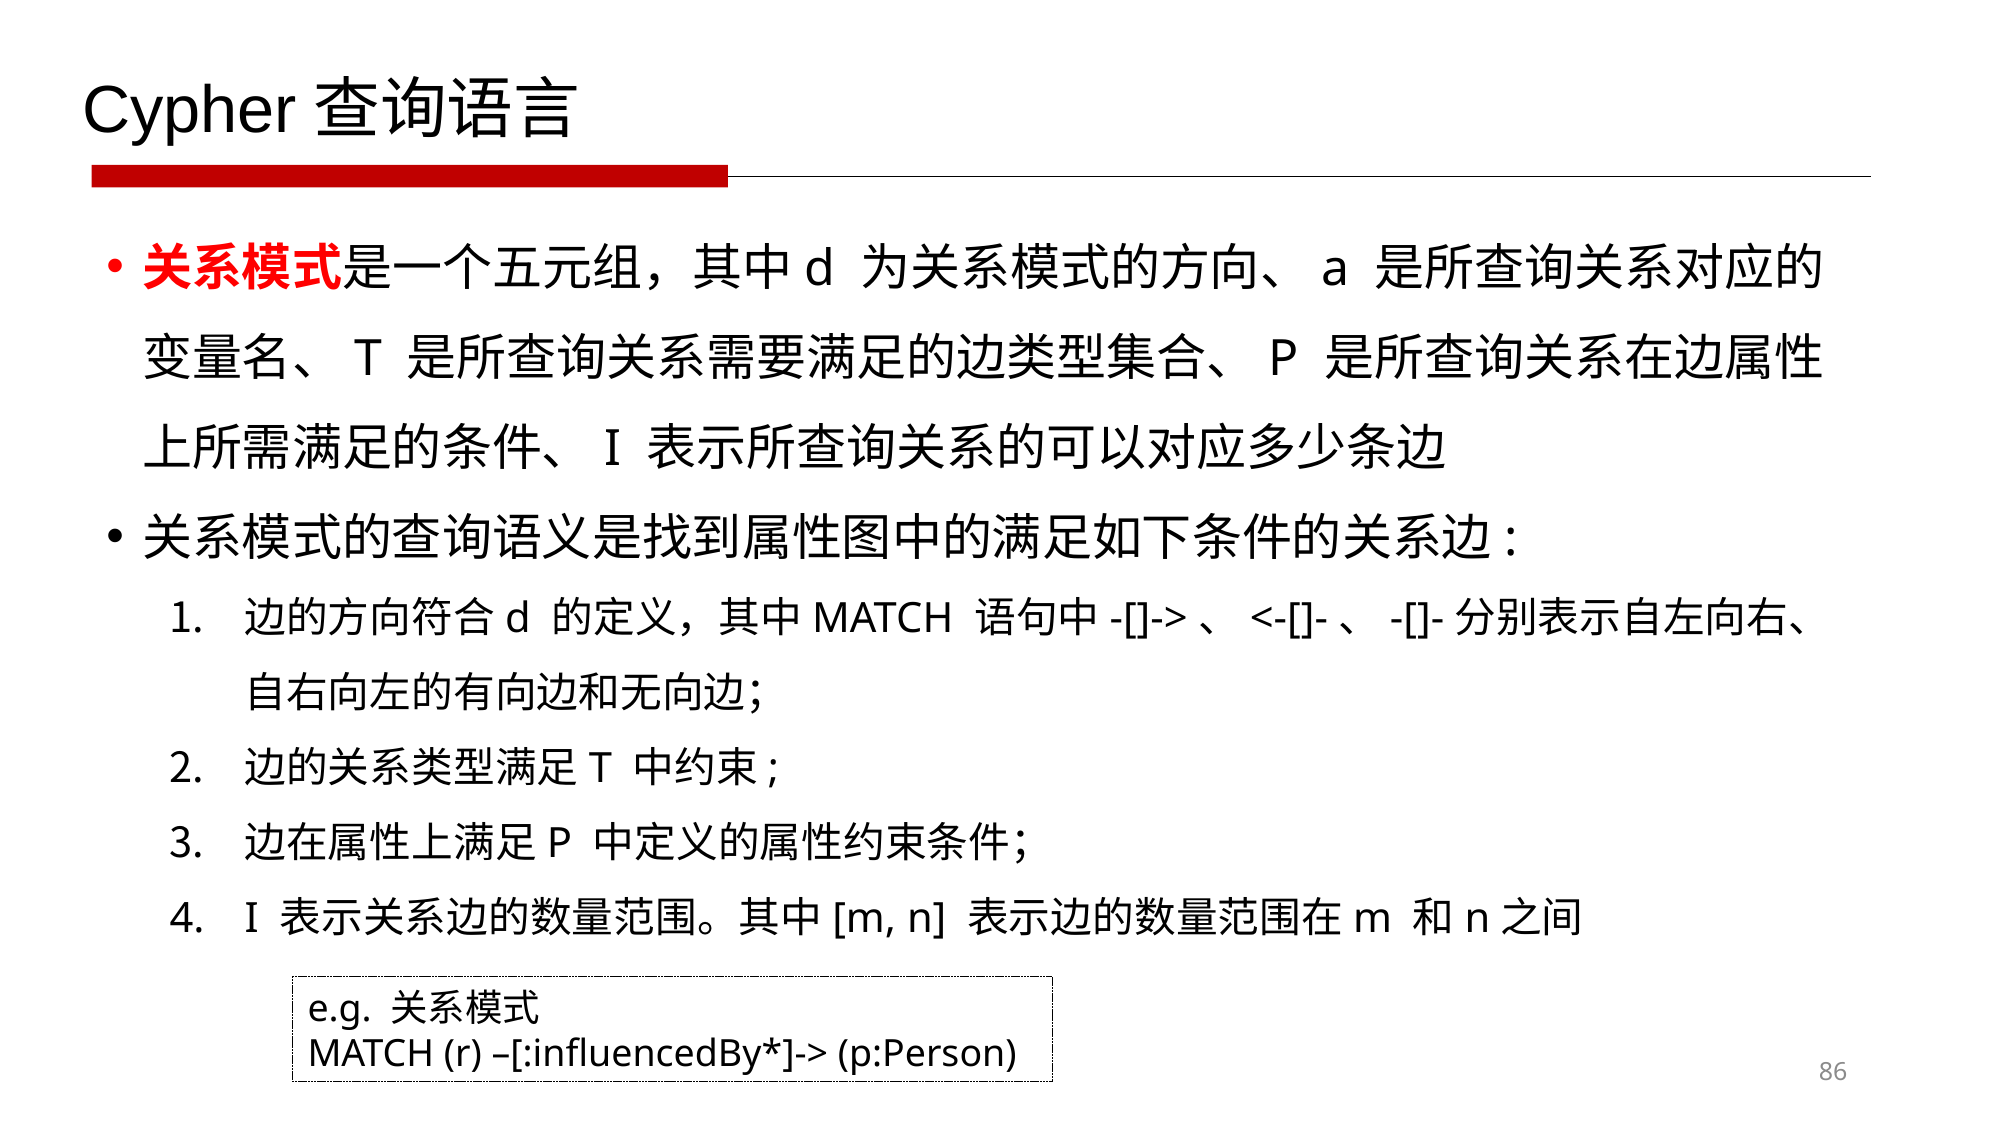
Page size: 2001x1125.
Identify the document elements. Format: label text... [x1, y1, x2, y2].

slide_number 86 [1412, 1042, 1863, 1103]
text_box e.g. 关系模式 MATCH (r) –[:influencedBy*]-> (p:Person) [292, 976, 1053, 1082]
text_box [91, 177, 729, 188]
text_box [91, 164, 729, 176]
text_box Cypher查询语言 [67, 58, 595, 153]
